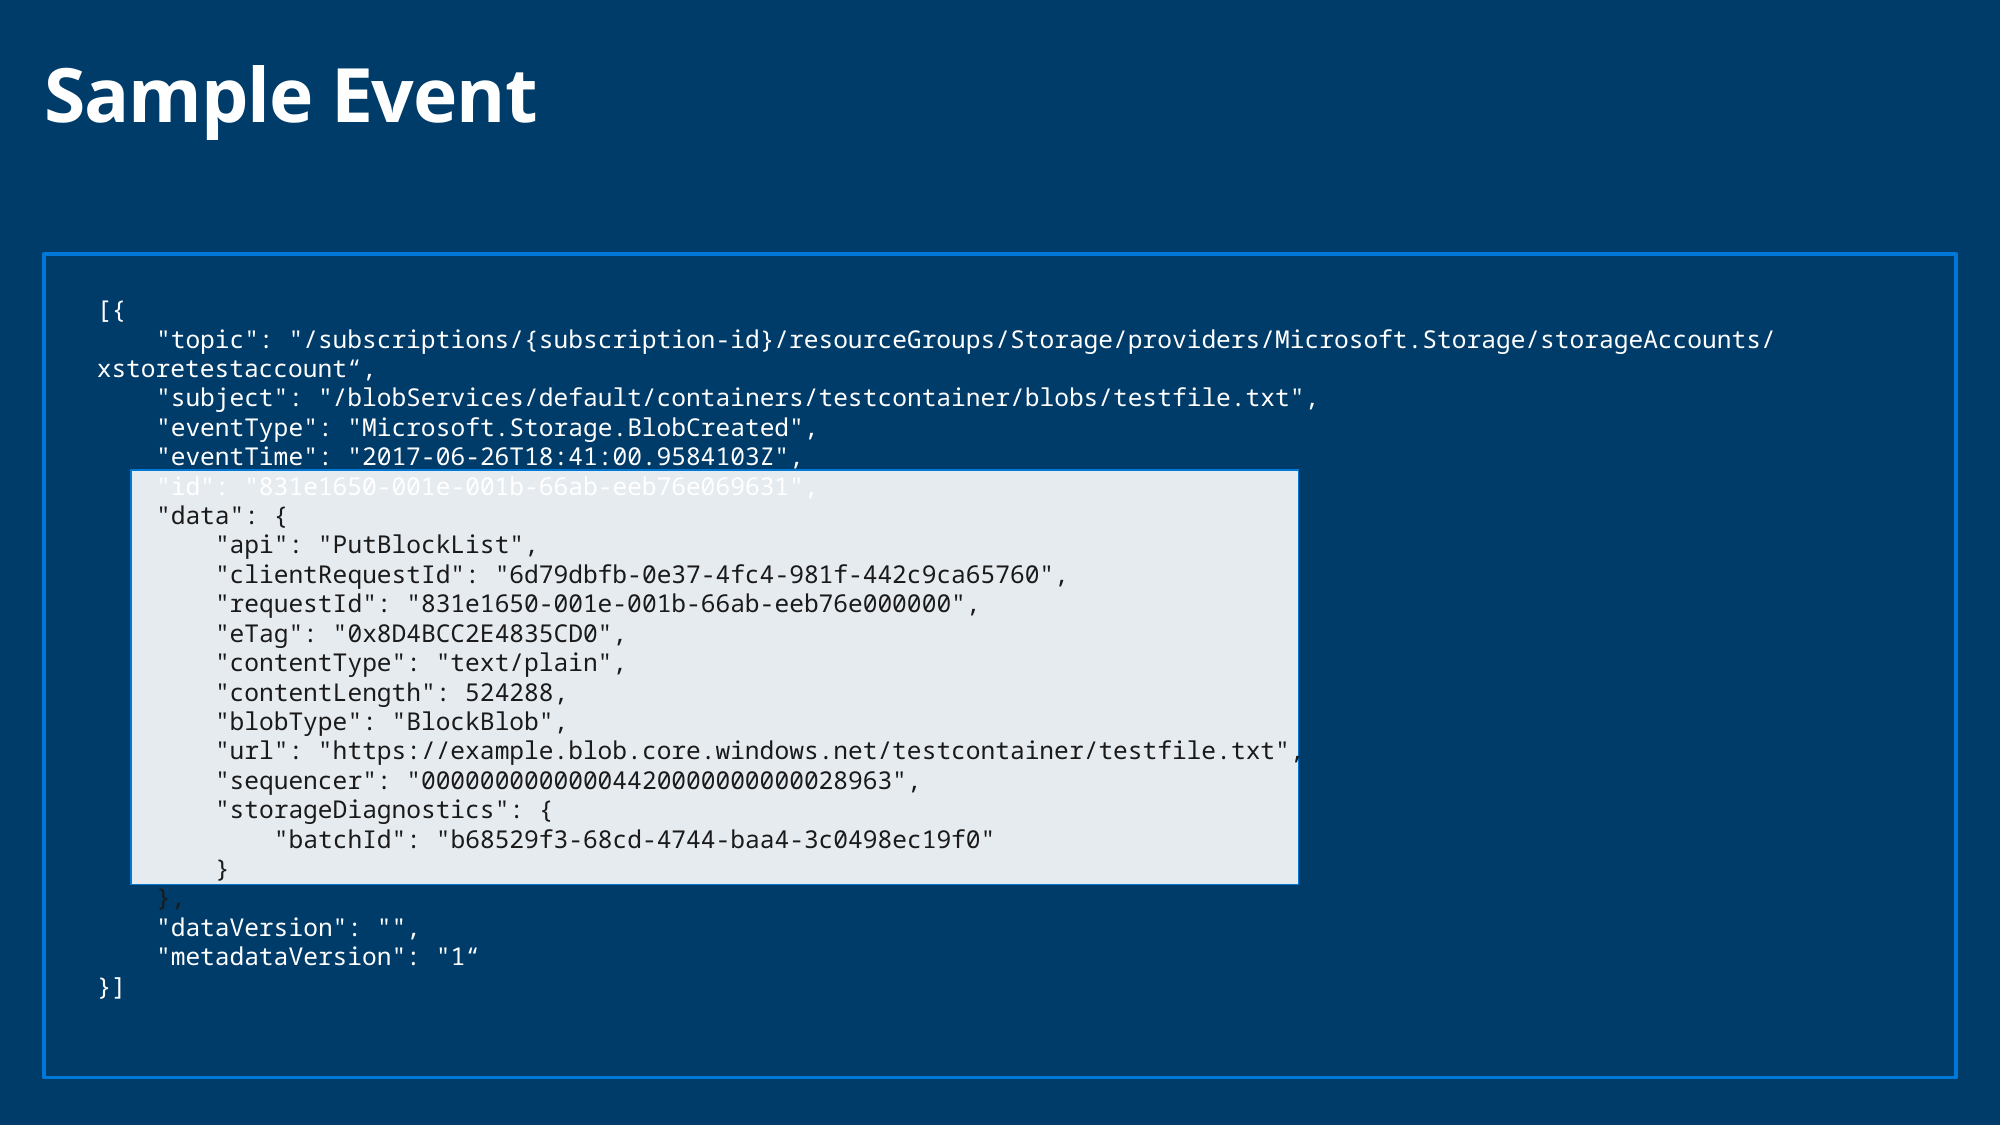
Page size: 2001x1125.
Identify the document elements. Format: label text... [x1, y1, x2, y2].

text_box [43, 253, 1957, 1078]
title Sample Event [44, 47, 1957, 139]
